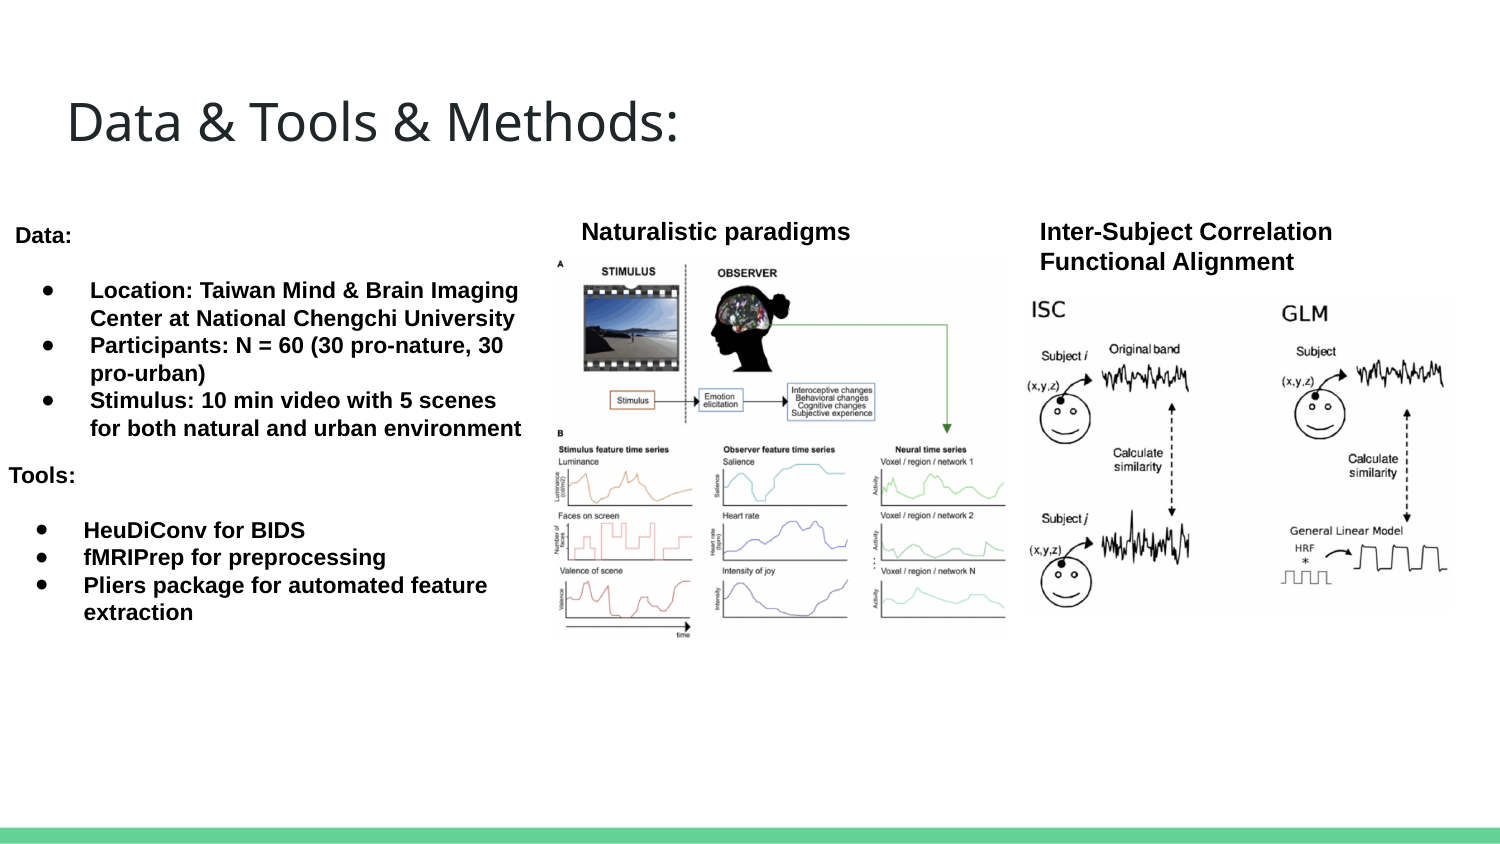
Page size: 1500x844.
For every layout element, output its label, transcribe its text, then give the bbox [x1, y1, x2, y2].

text_box Tools: HeuDiConv for BIDS fMRIPrep for preprocessing Pliers package for automated feature extraction [0, 445, 548, 668]
text_box Naturalistic paradigms [566, 208, 993, 256]
text_box Data: Location: Taiwan Mind & Brain Imaging Center at National Chengchi University Participants: N = 60 (30 pro-nature, 30 pro-urban) Stimulus: 10 min video with 5 scenes for both natural and urban environment [0, 205, 542, 445]
picture [552, 258, 1007, 638]
text_box Inter-Subject Correlation Functional Alignment [1024, 208, 1400, 259]
title Data & Tools & Methods: [51, 72, 1449, 167]
picture [1024, 296, 1451, 612]
